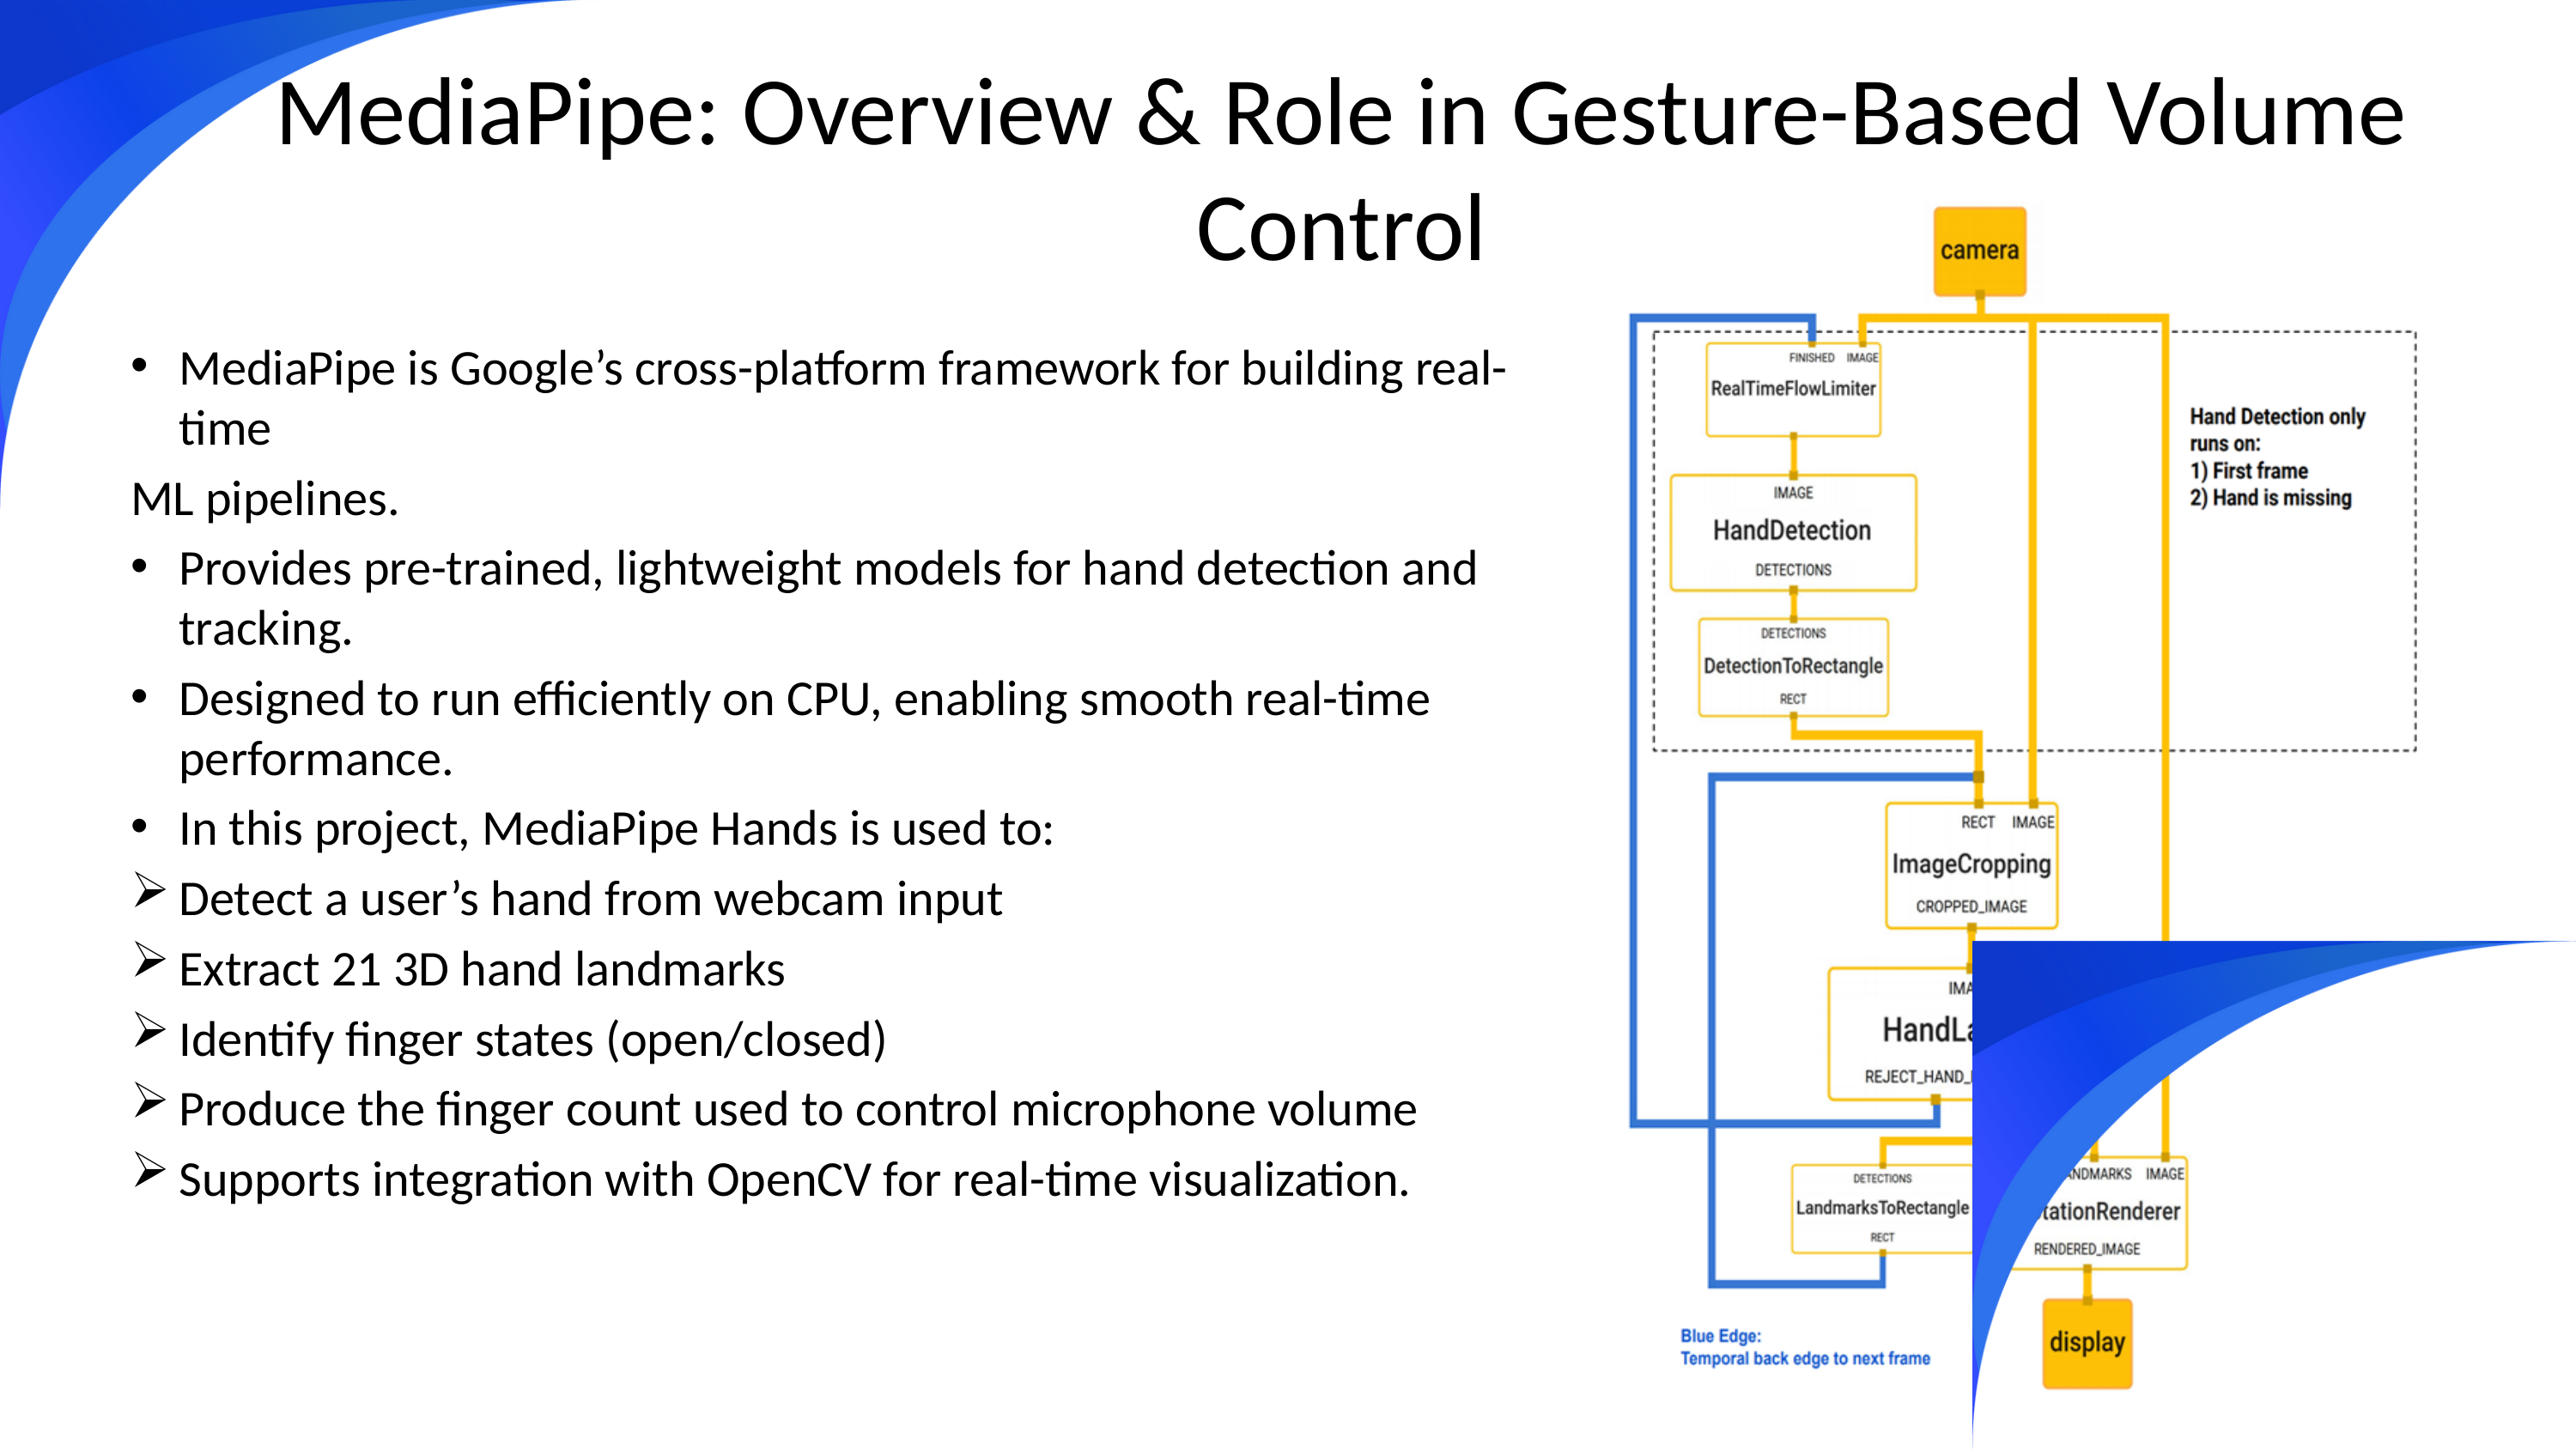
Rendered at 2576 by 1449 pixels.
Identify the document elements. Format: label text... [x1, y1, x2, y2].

text_box [1972, 941, 2576, 1449]
picture [1620, 202, 2427, 1401]
text_box MediaPipe: Overview & Role in Gesture-Based Volume Control [214, 48, 2469, 281]
text_box MediaPipe is Google’s cross-platform framework for building real-time ML pipelines. Provides pre-trained, lightweight models for hand detection and tracking. Designed to run efficiently on CPU, enabling smooth real-time performance. In this project, MediaPipe Hands is used to: Detect a user’s hand from webcam input Extract 21 3D hand landmarks Identify finger states (open/closed) Produce the finger count used to control microphone volume Supports integration with OpenCV for real-time visualization. [118, 328, 1605, 1449]
text_box [0, 0, 604, 508]
